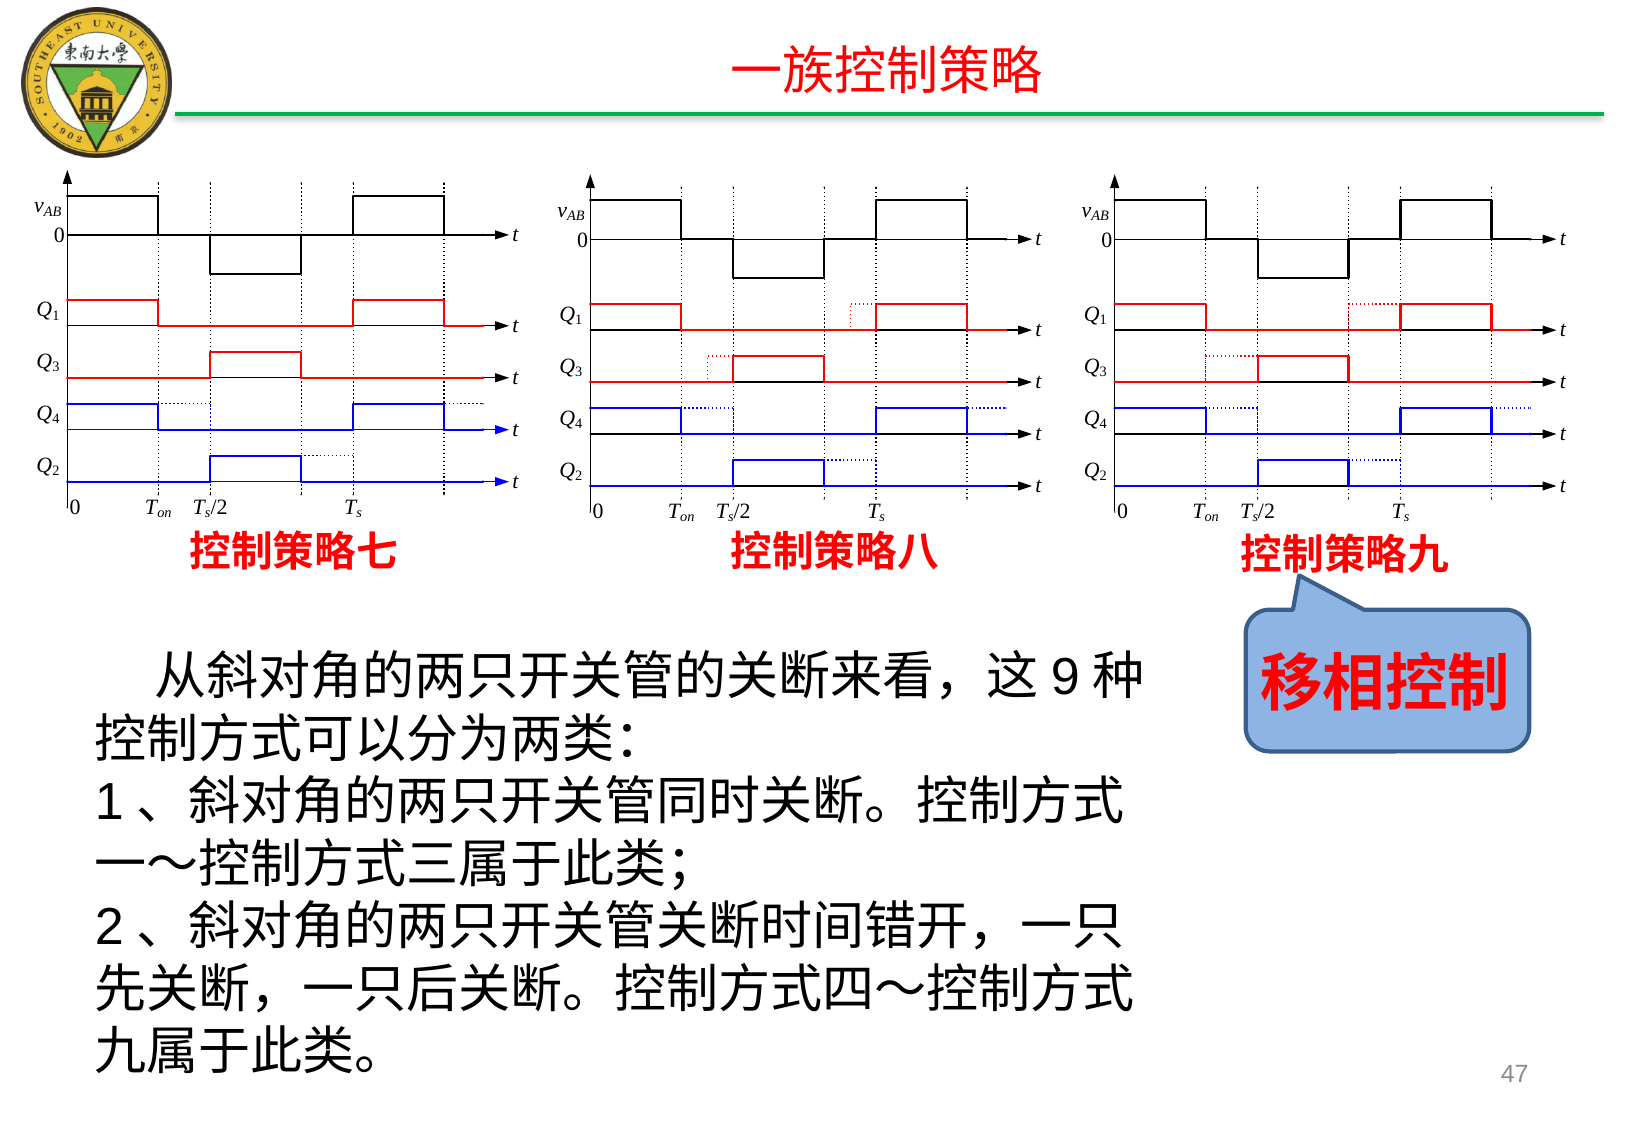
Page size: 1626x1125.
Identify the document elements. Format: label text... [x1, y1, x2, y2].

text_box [1245, 609, 1546, 752]
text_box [1072, 157, 1574, 587]
text_box 从斜对角的两只开关管的关断来看，这9种控制方式可以分为两类： 1、斜对角的两只开关管同时关断。控制方式一～控制方式三属于此类； 2、斜对角的两只开关管关断时间错开，一只先关断，一只后关断。控制方式四～控制方式九属于此类。 [80, 635, 1179, 1088]
picture [20, 6, 172, 158]
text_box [547, 157, 1049, 584]
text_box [24, 152, 526, 584]
slide_number 47 [1164, 1042, 1544, 1103]
text_box 一族控制策略 [715, 30, 1063, 108]
